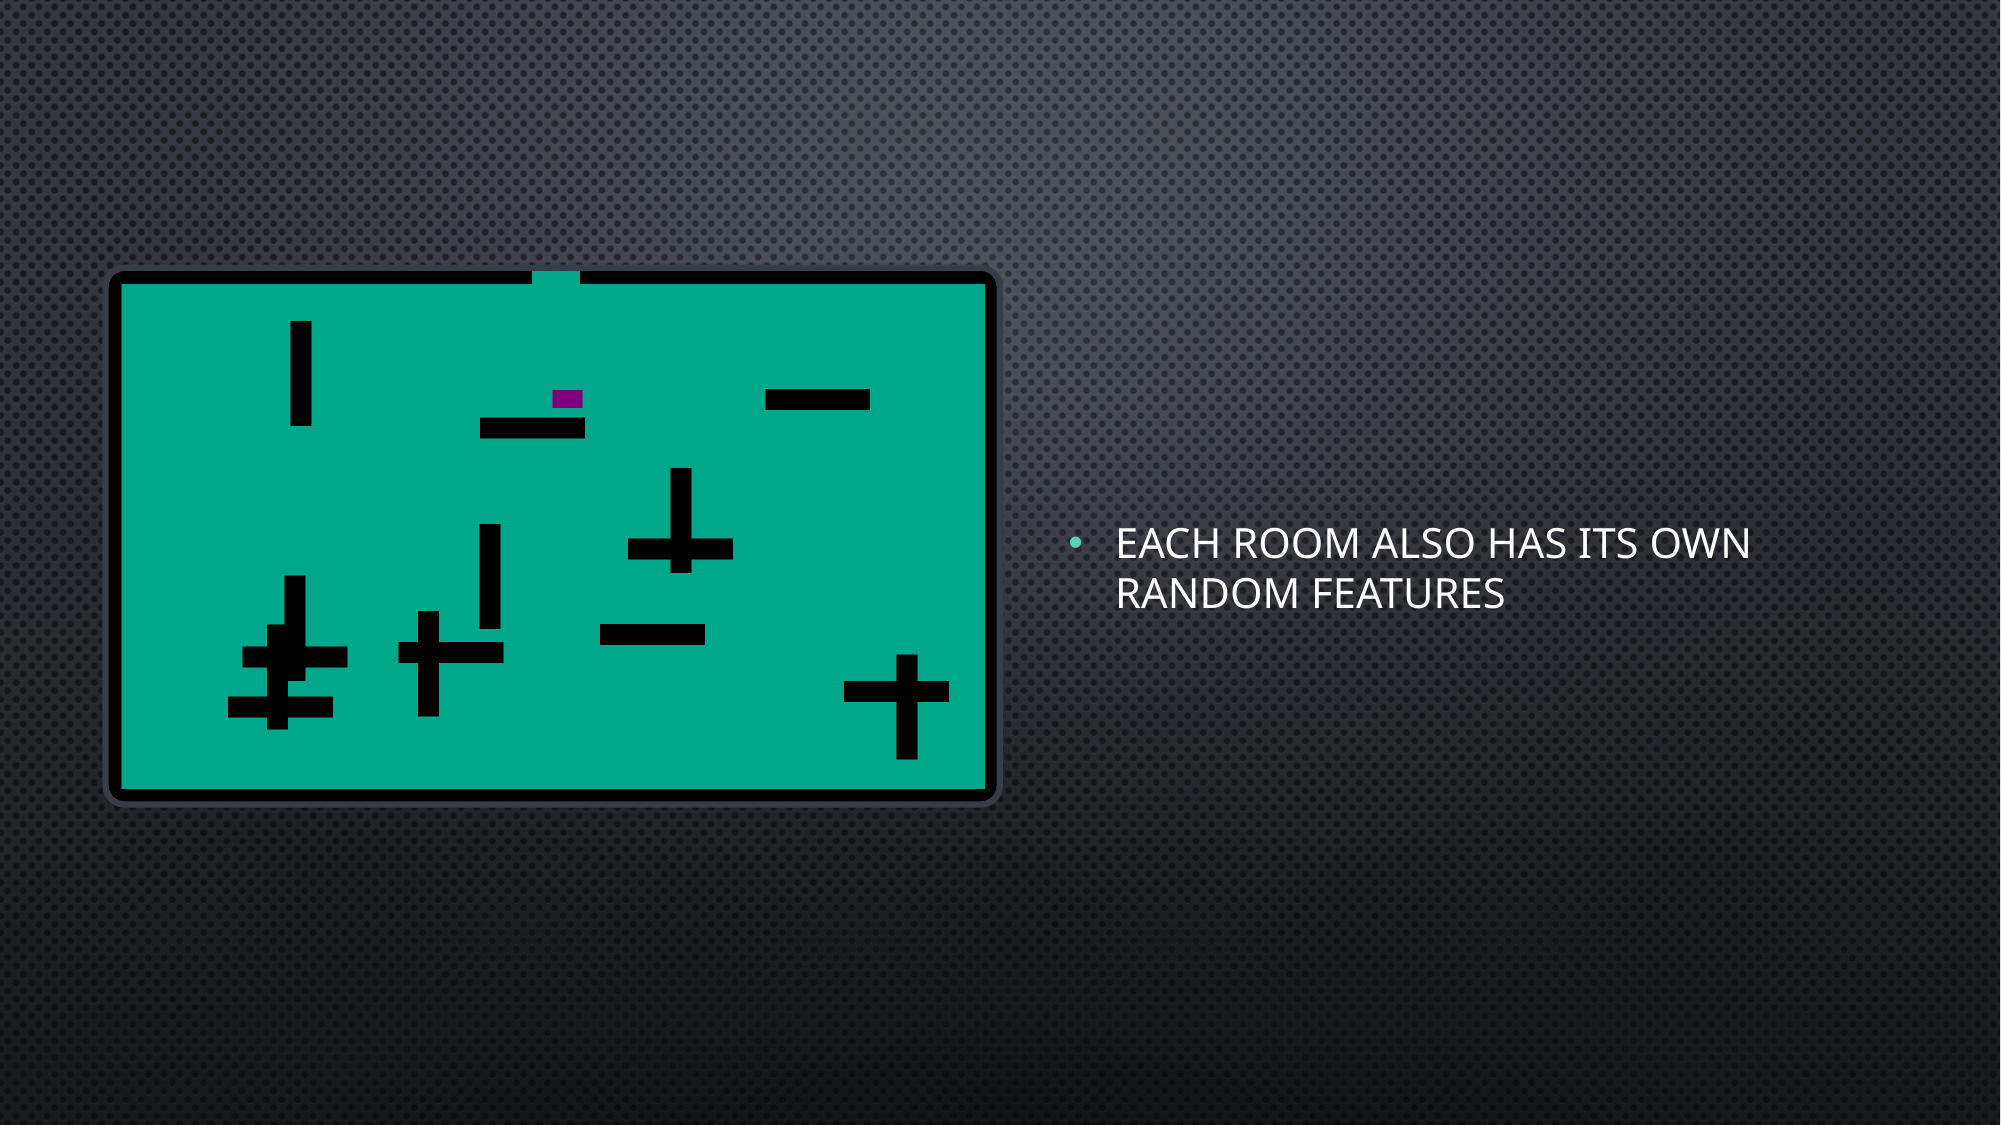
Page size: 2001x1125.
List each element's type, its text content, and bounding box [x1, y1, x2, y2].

picture [105, 267, 1001, 805]
list Each room also has its own random features [1053, 239, 1894, 966]
